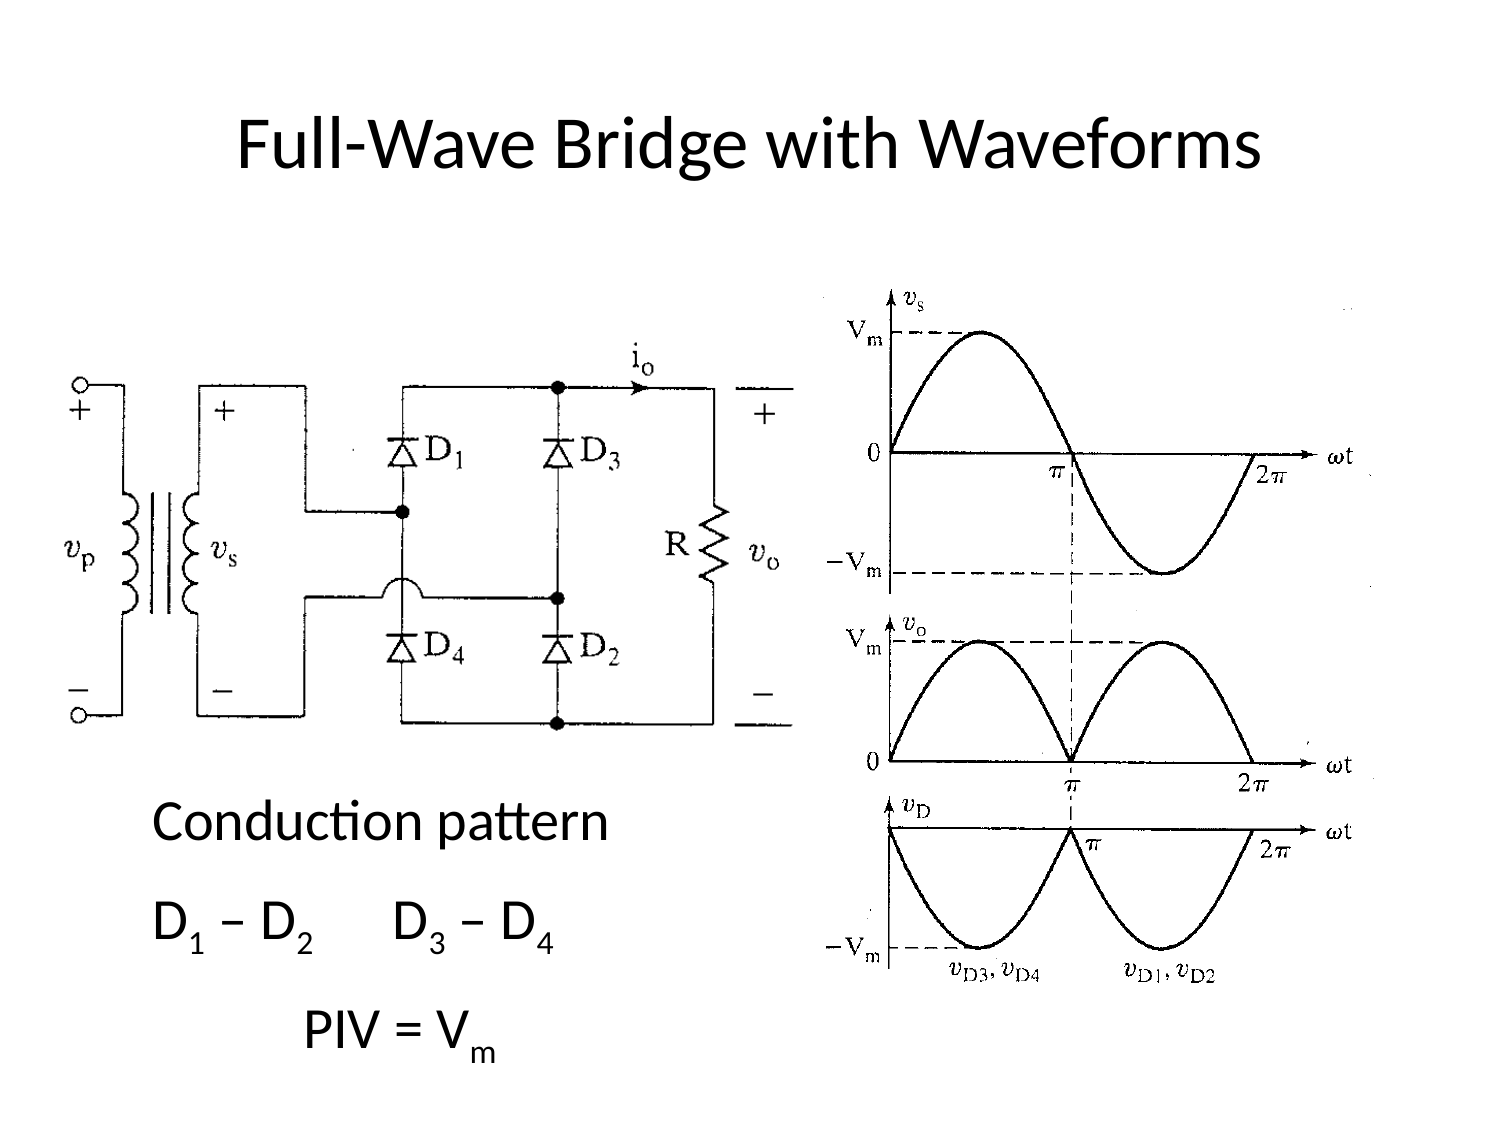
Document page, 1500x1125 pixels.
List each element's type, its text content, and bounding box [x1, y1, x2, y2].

text_box Conduction pattern D1 – D2 D3 – D4 PIV = Vm [137, 774, 663, 1078]
title Full-Wave Bridge with Waveforms [75, 45, 1425, 233]
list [49, 324, 813, 743]
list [813, 262, 1388, 988]
